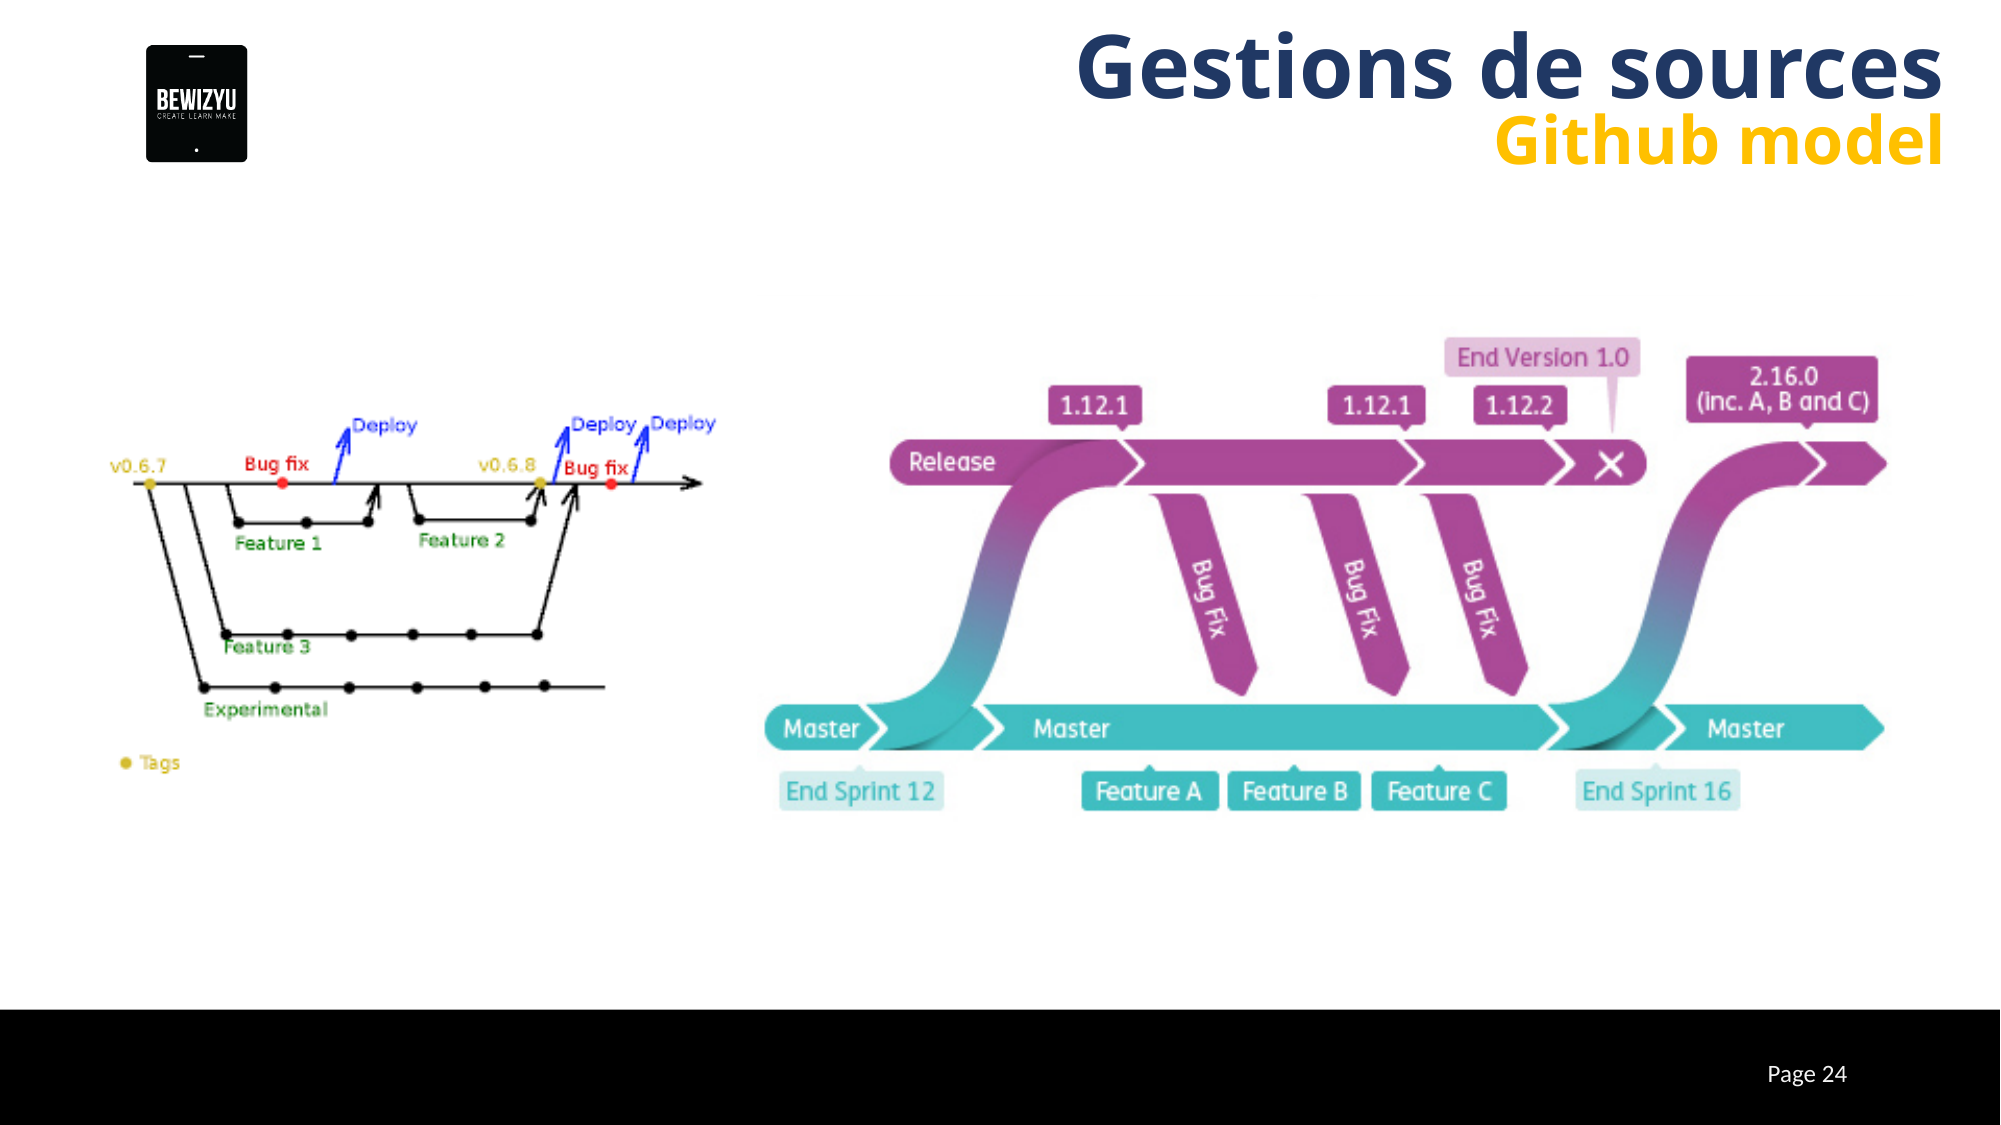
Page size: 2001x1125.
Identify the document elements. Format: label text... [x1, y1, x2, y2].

picture [90, 294, 1914, 853]
title Gestions de sources [234, 14, 1960, 125]
text_box Github model [236, 87, 1962, 199]
slide_number 24 [1412, 1042, 1863, 1103]
picture [137, 45, 236, 163]
